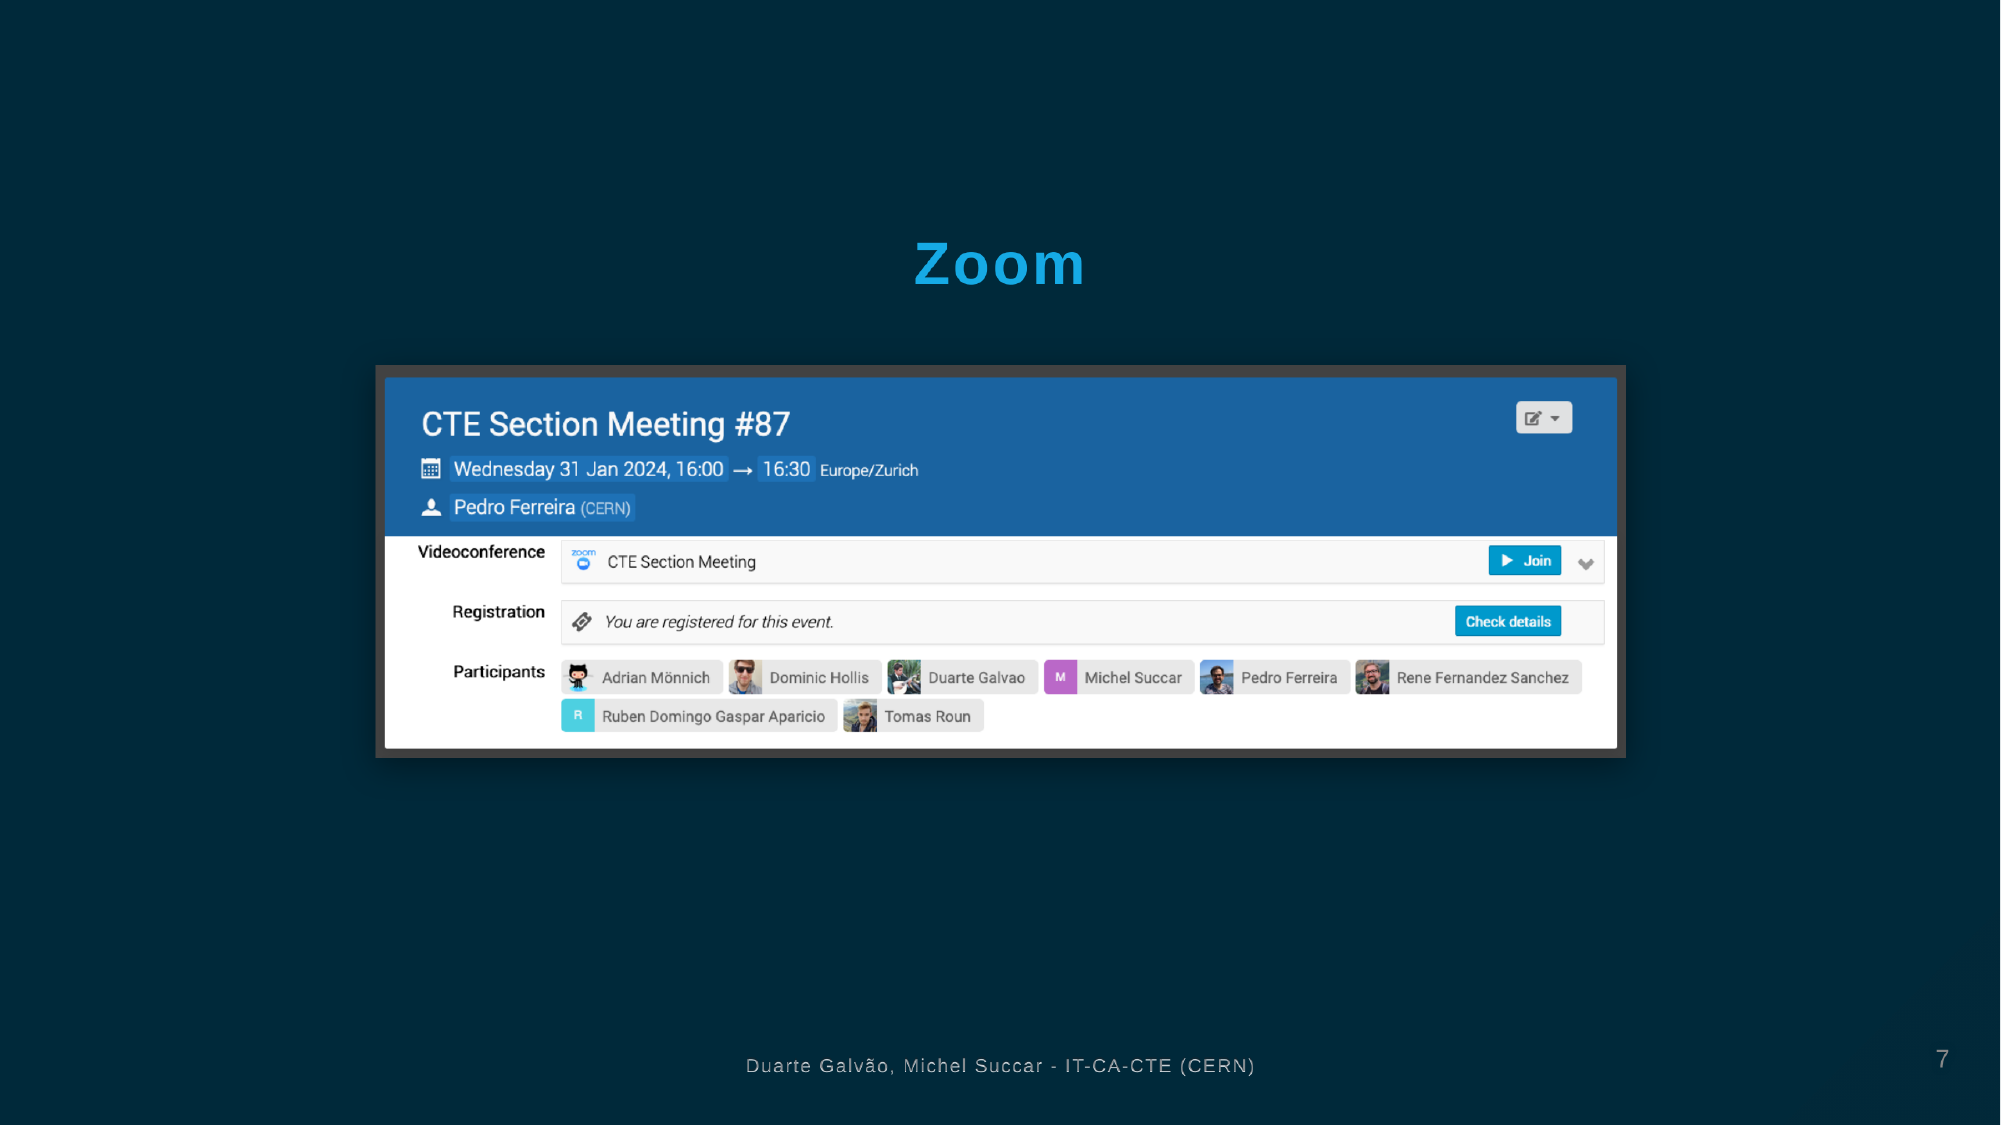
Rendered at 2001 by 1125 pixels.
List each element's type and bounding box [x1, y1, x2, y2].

picture [1132, 1058, 1140, 1063]
picture [775, 1061, 782, 1071]
picture [822, 1065, 832, 1072]
picture [1147, 1058, 1156, 1071]
picture [1189, 1058, 1199, 1072]
picture [928, 1065, 934, 1072]
picture [939, 1059, 946, 1071]
picture [878, 1061, 886, 1072]
picture [1065, 253, 1080, 283]
picture [991, 1063, 998, 1072]
picture [370, 366, 1632, 771]
picture [867, 1058, 874, 1072]
picture [1205, 1058, 1214, 1071]
picture [802, 1061, 809, 1072]
picture [1047, 253, 1063, 283]
picture [837, 1061, 844, 1072]
picture [1037, 254, 1045, 283]
picture [977, 1063, 986, 1072]
picture [1160, 1058, 1170, 1071]
picture [917, 244, 947, 283]
picture [996, 253, 1026, 284]
picture [951, 1061, 959, 1069]
picture [957, 253, 986, 284]
picture [1025, 1061, 1032, 1071]
